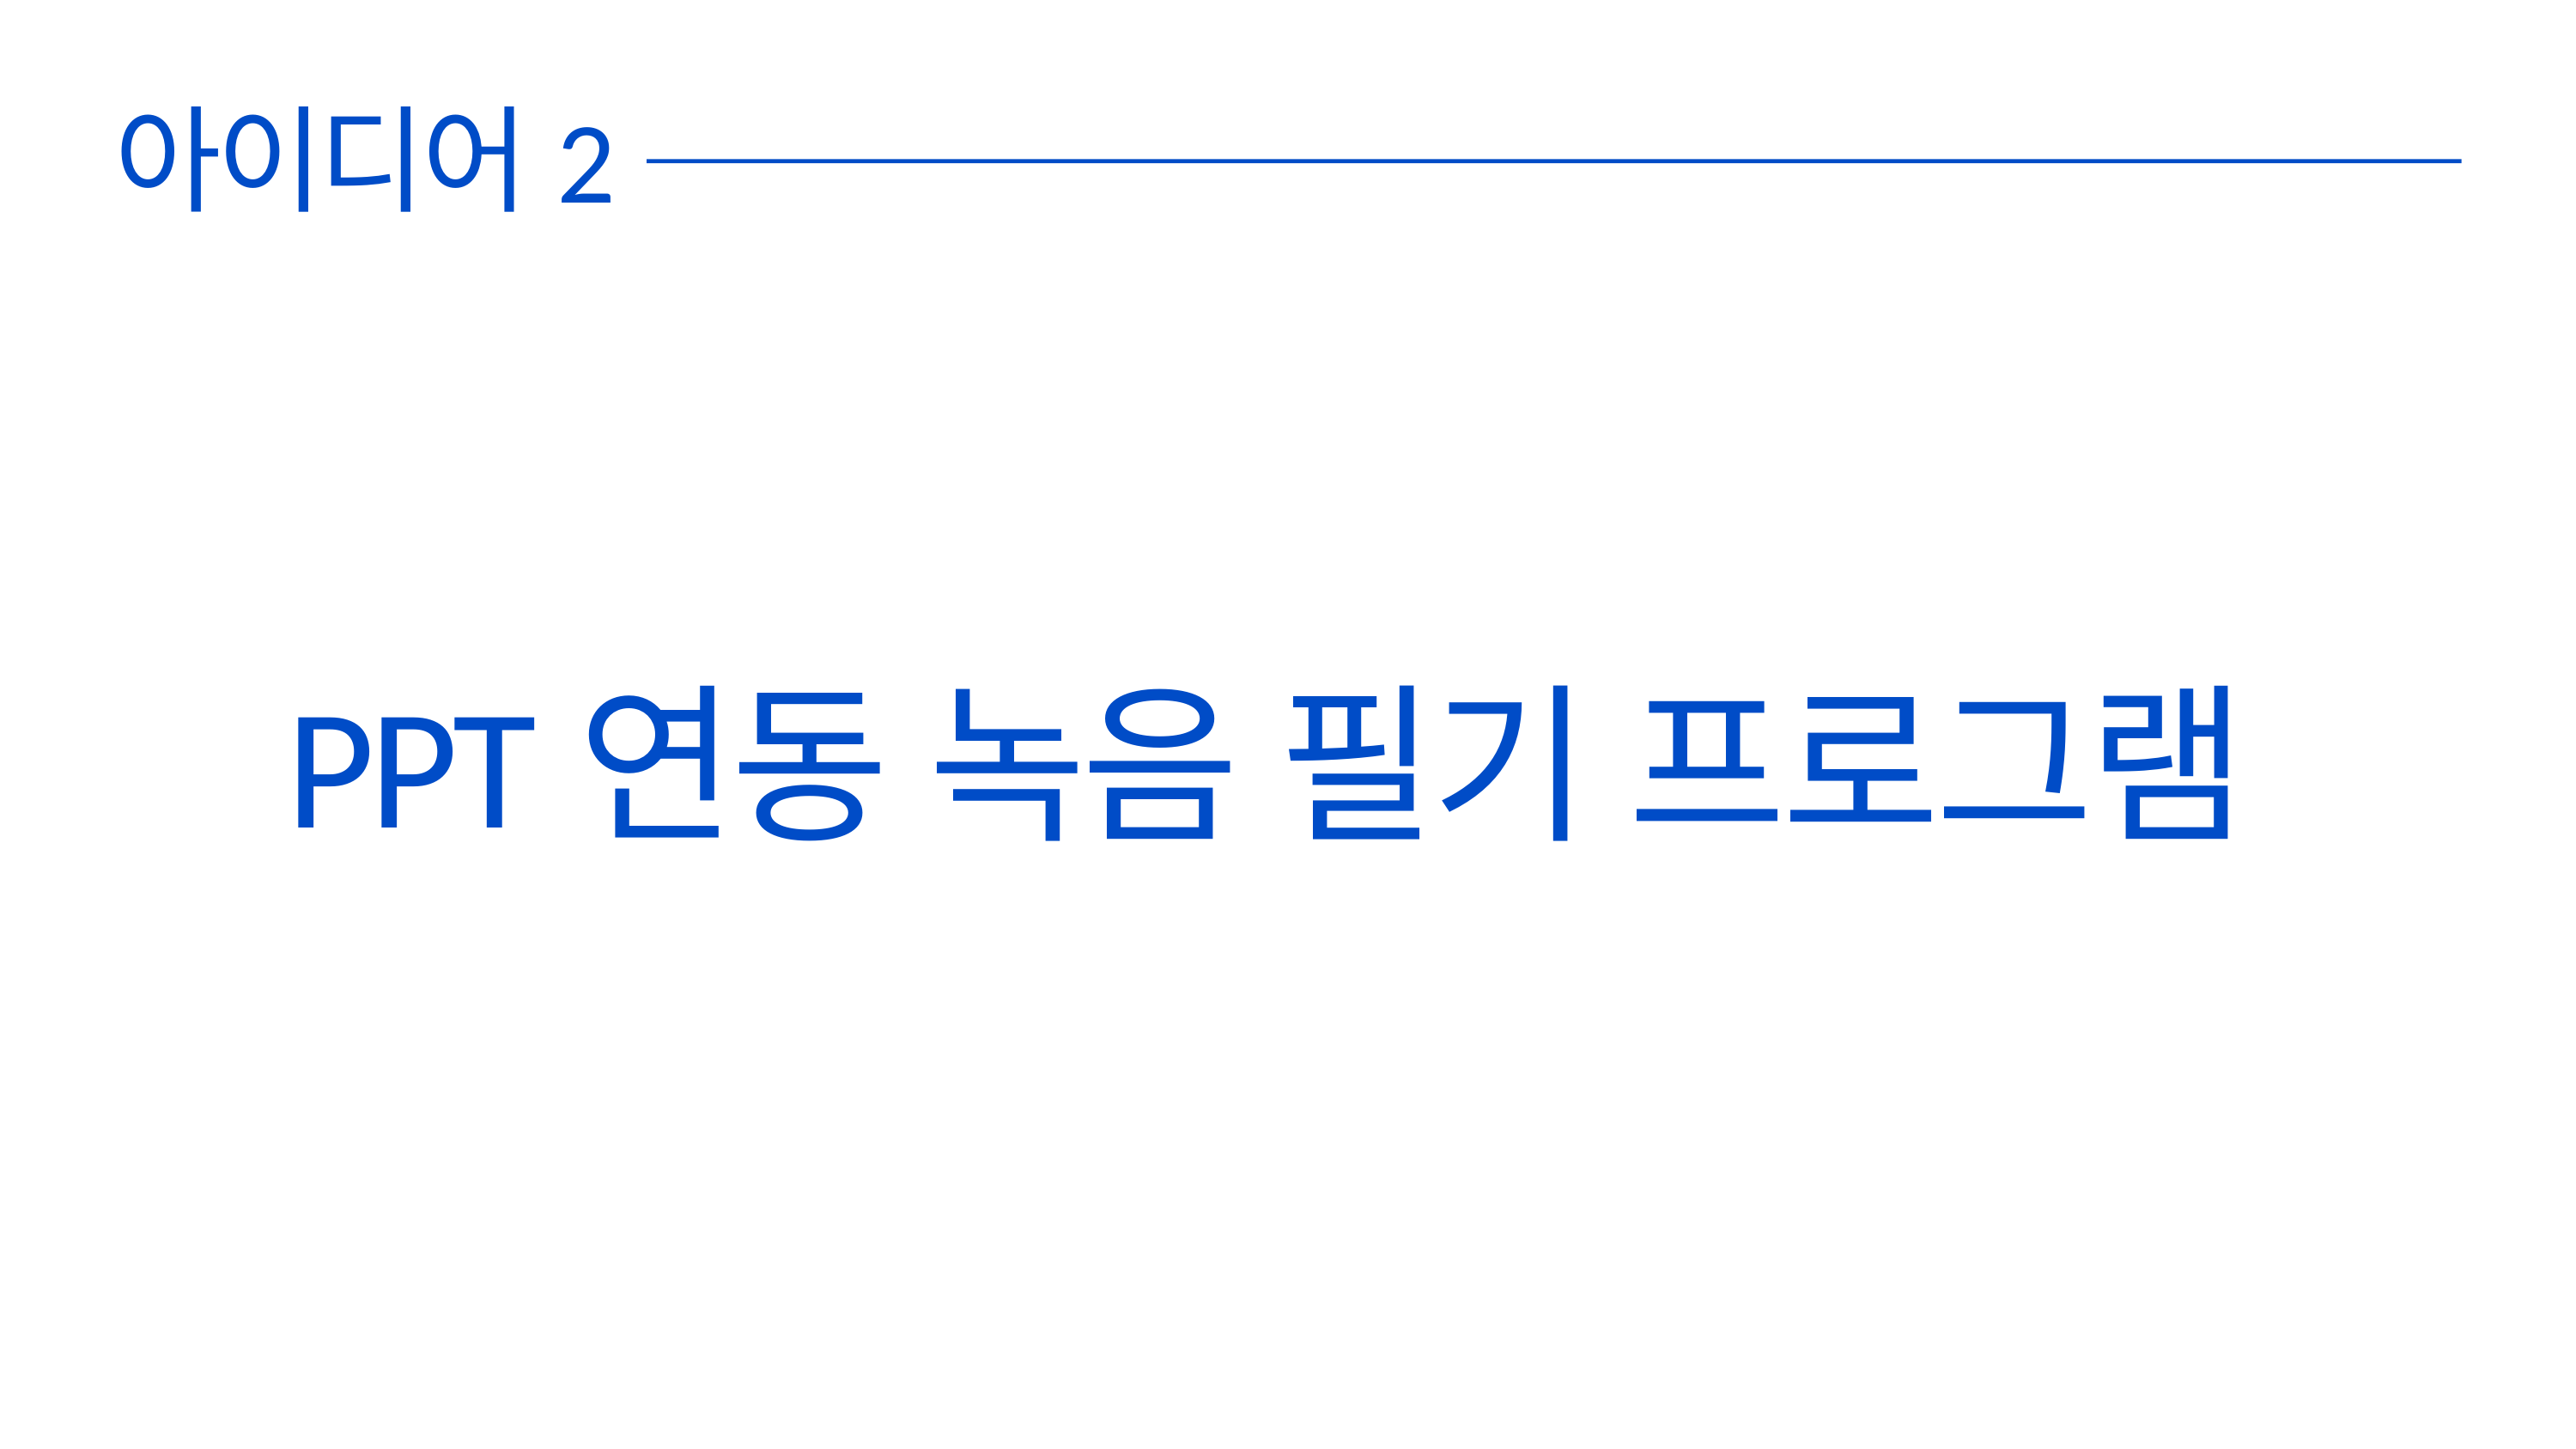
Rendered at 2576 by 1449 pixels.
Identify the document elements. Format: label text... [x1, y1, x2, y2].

text_box 아이디어2 [114, 92, 1508, 227]
text_box PPT연동 녹음 필기 프로그램 [273, 722, 2303, 870]
